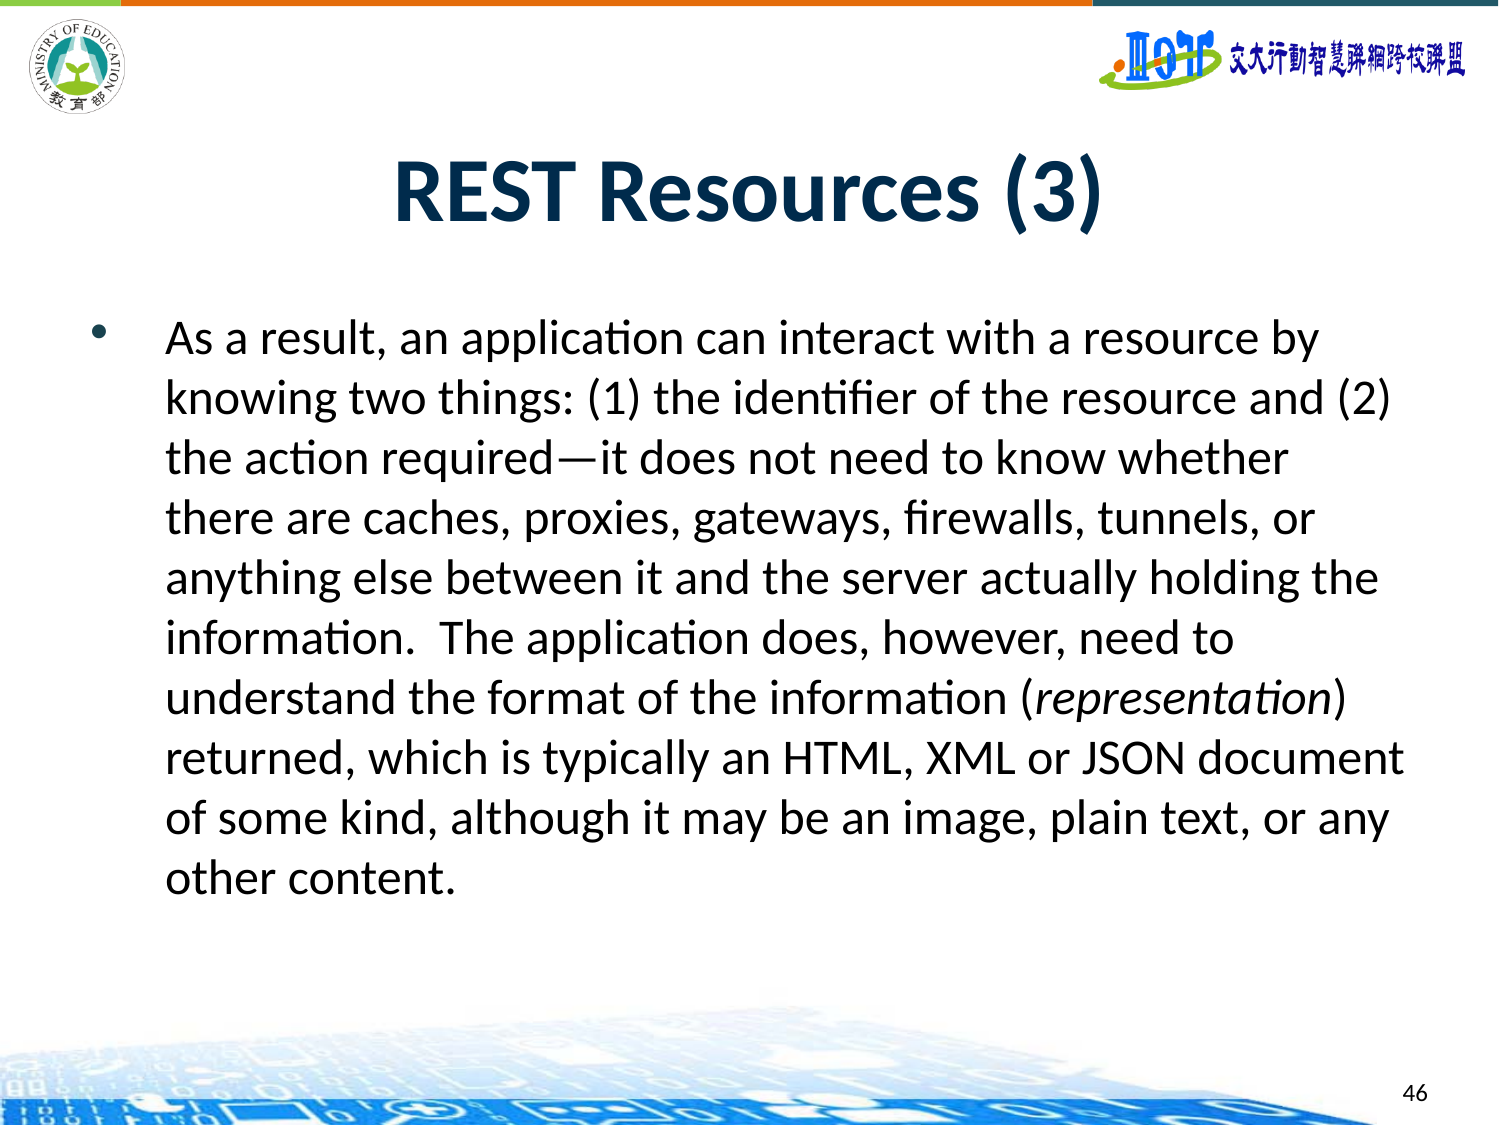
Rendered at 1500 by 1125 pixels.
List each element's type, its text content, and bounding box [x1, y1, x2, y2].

slide_number 46 [1387, 1069, 1484, 1125]
picture [0, 987, 1377, 1125]
picture [29, 19, 125, 114]
list As a result, an application can interact with a resource by knowing two things: (1) the identifier of the resource and (2) the action required—it does not need to know whether there are caches, proxies, gateways, firewalls, tunnels, or anything else between it and the server actually holding the information. The application does, however, need to understand the format of the information (representation) returned, which is typically an HTML, XML or JSON document of some kind, although it may be an image, plain text, or any other content. [75, 297, 1425, 1024]
picture [1099, 30, 1465, 90]
title REST Resources (3) [75, 101, 1425, 268]
